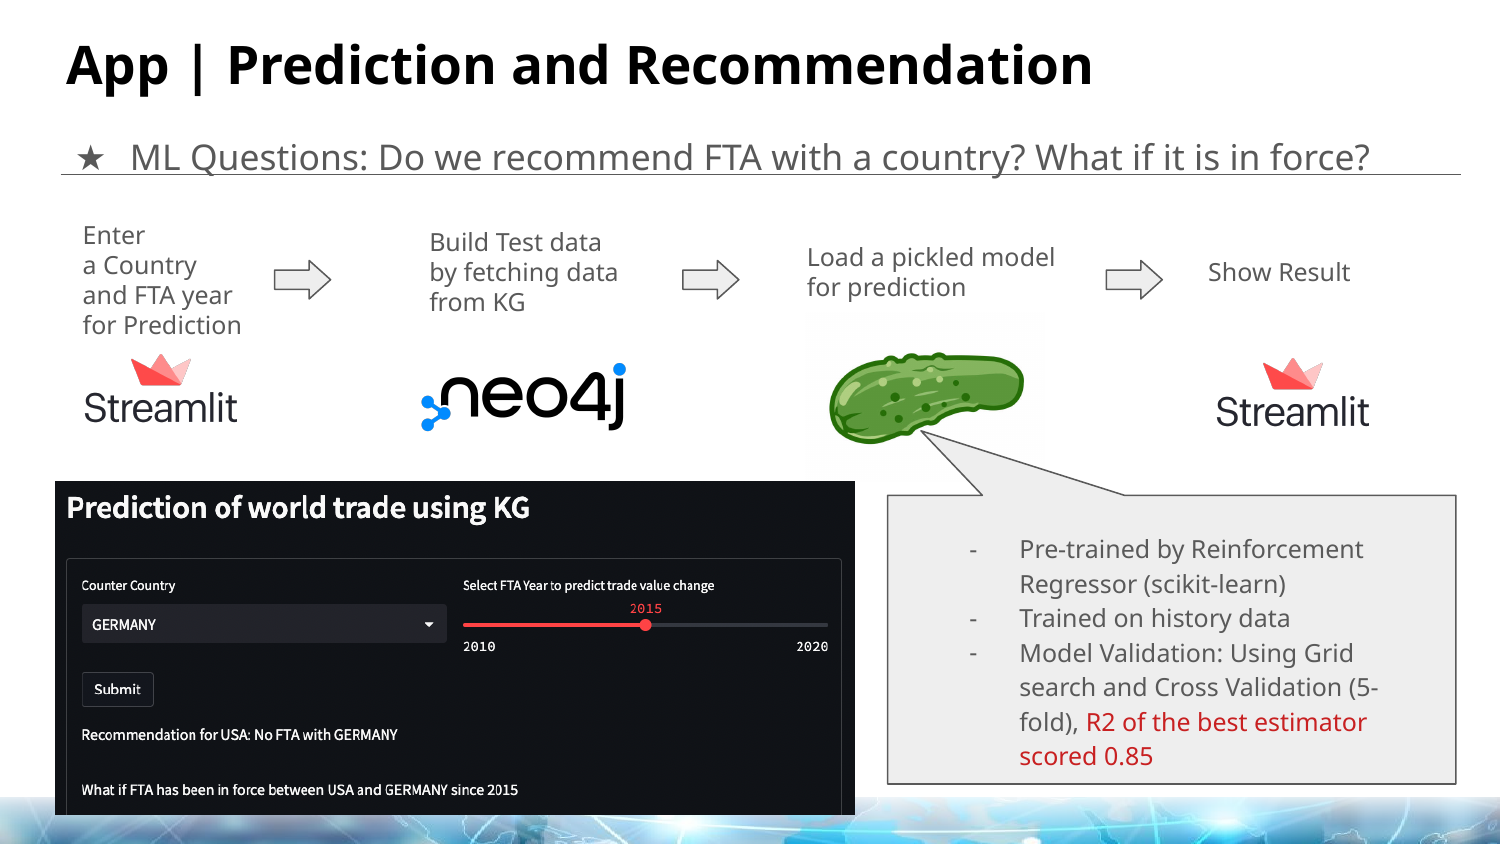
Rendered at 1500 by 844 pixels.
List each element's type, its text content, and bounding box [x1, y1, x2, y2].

picture [1186, 327, 1397, 454]
picture [55, 311, 1045, 815]
text_box [682, 260, 739, 299]
title App | Prediction and Recommendation [51, 16, 1449, 111]
text_box [274, 260, 331, 299]
text_box Pre-trained by Reinforcement Regressor (scikit-learn) Trained on history data Model Validation: Using Grid search and Cross Validation (5-fold), R2 of the best estimator scored 0.85 [929, 514, 1412, 760]
picture [55, 323, 265, 450]
picture [418, 357, 629, 437]
text_box [1106, 260, 1163, 299]
text_box [887, 471, 1456, 785]
text_box Enter a Country and FTA year for Prediction [67, 244, 268, 314]
text_box ML Questions: Do we recommend FTA with a country? What if it is in force? [40, 113, 1460, 182]
text_box Load a pickled model for prediction [791, 237, 1076, 306]
text_box Build Test data by fetching data from KG [414, 237, 654, 306]
text_box Show Result [1193, 237, 1433, 306]
